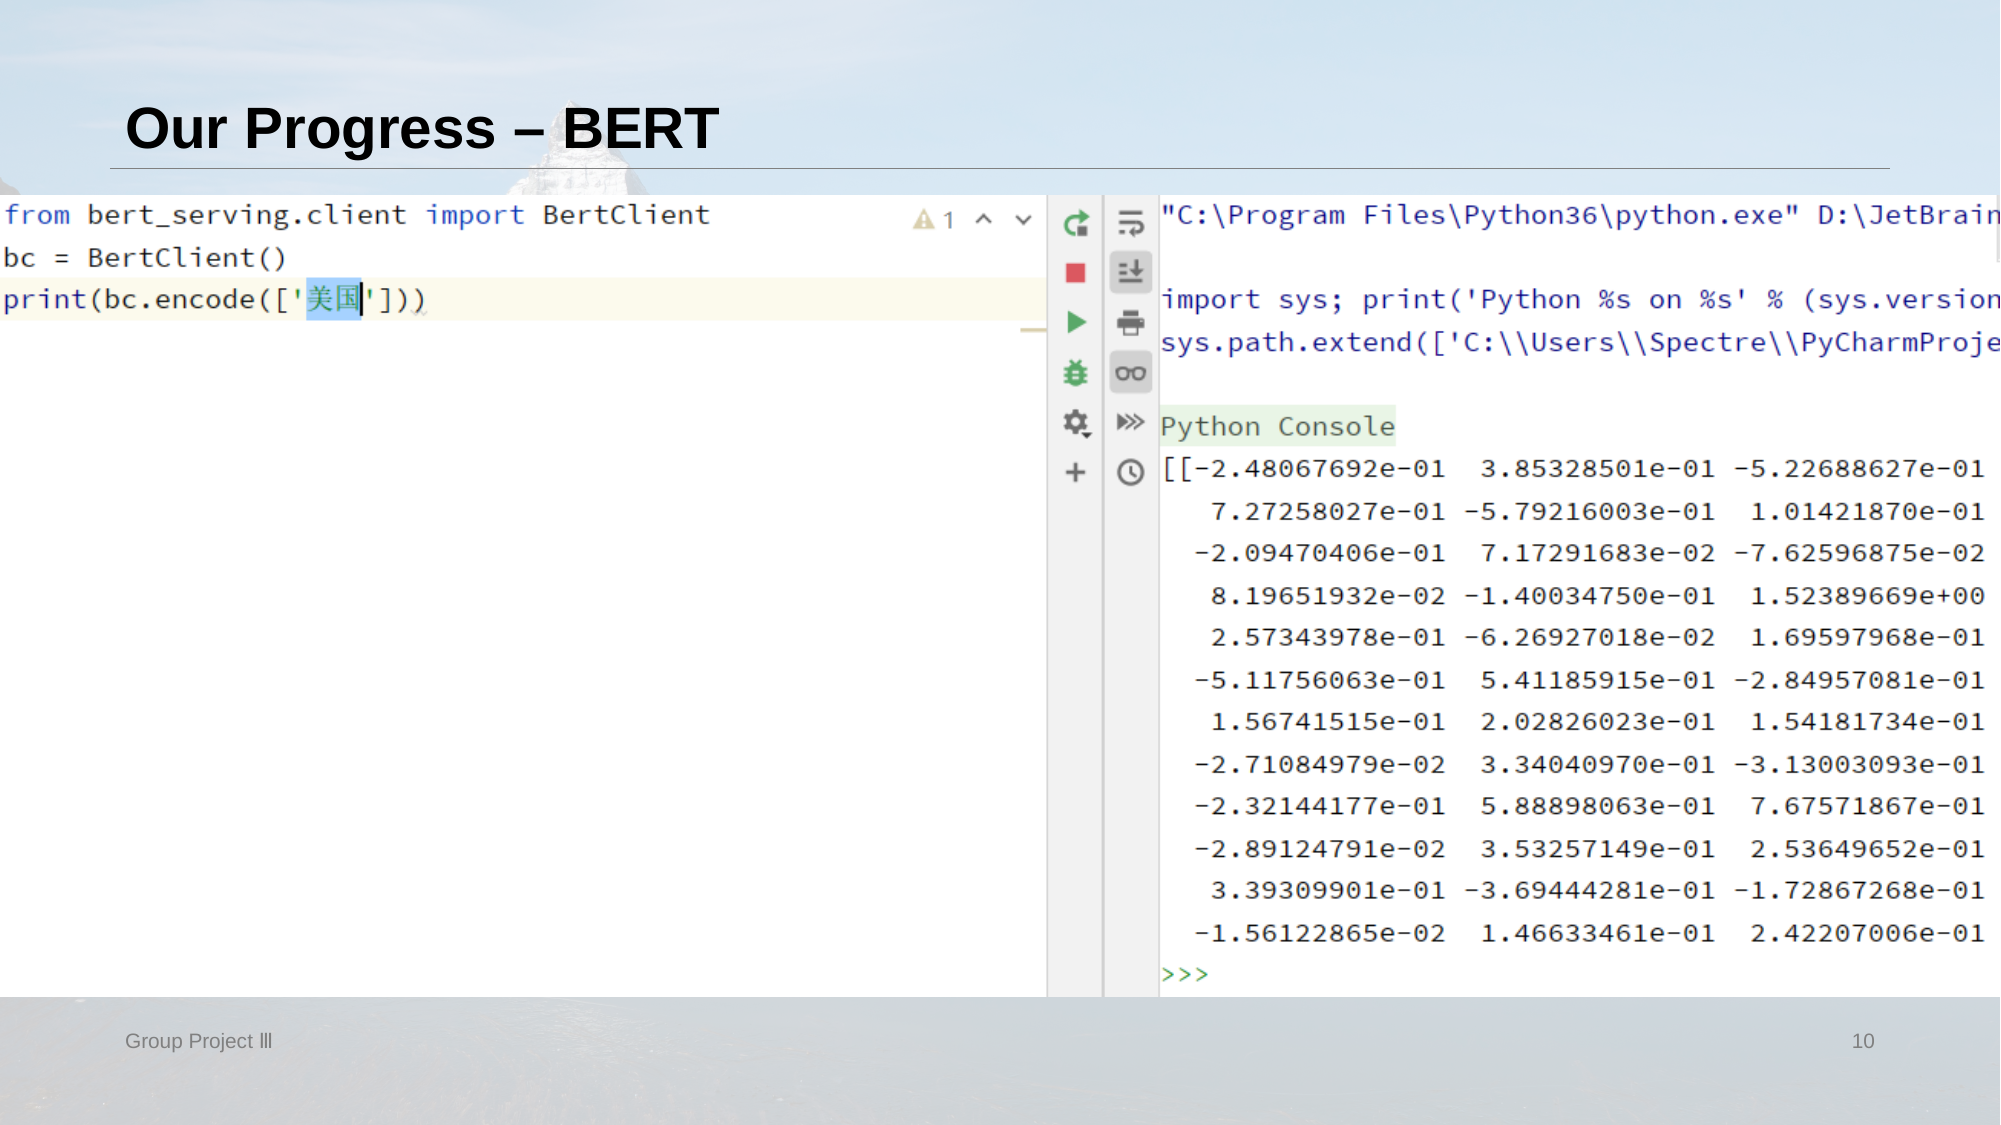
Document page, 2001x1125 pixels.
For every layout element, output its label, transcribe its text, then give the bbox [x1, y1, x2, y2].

title Our Progress – BERT [109, 0, 1890, 169]
footer Group Project Ⅲ [109, 1023, 790, 1058]
slide_number 10 [1412, 1023, 1890, 1058]
picture [0, 195, 2000, 998]
